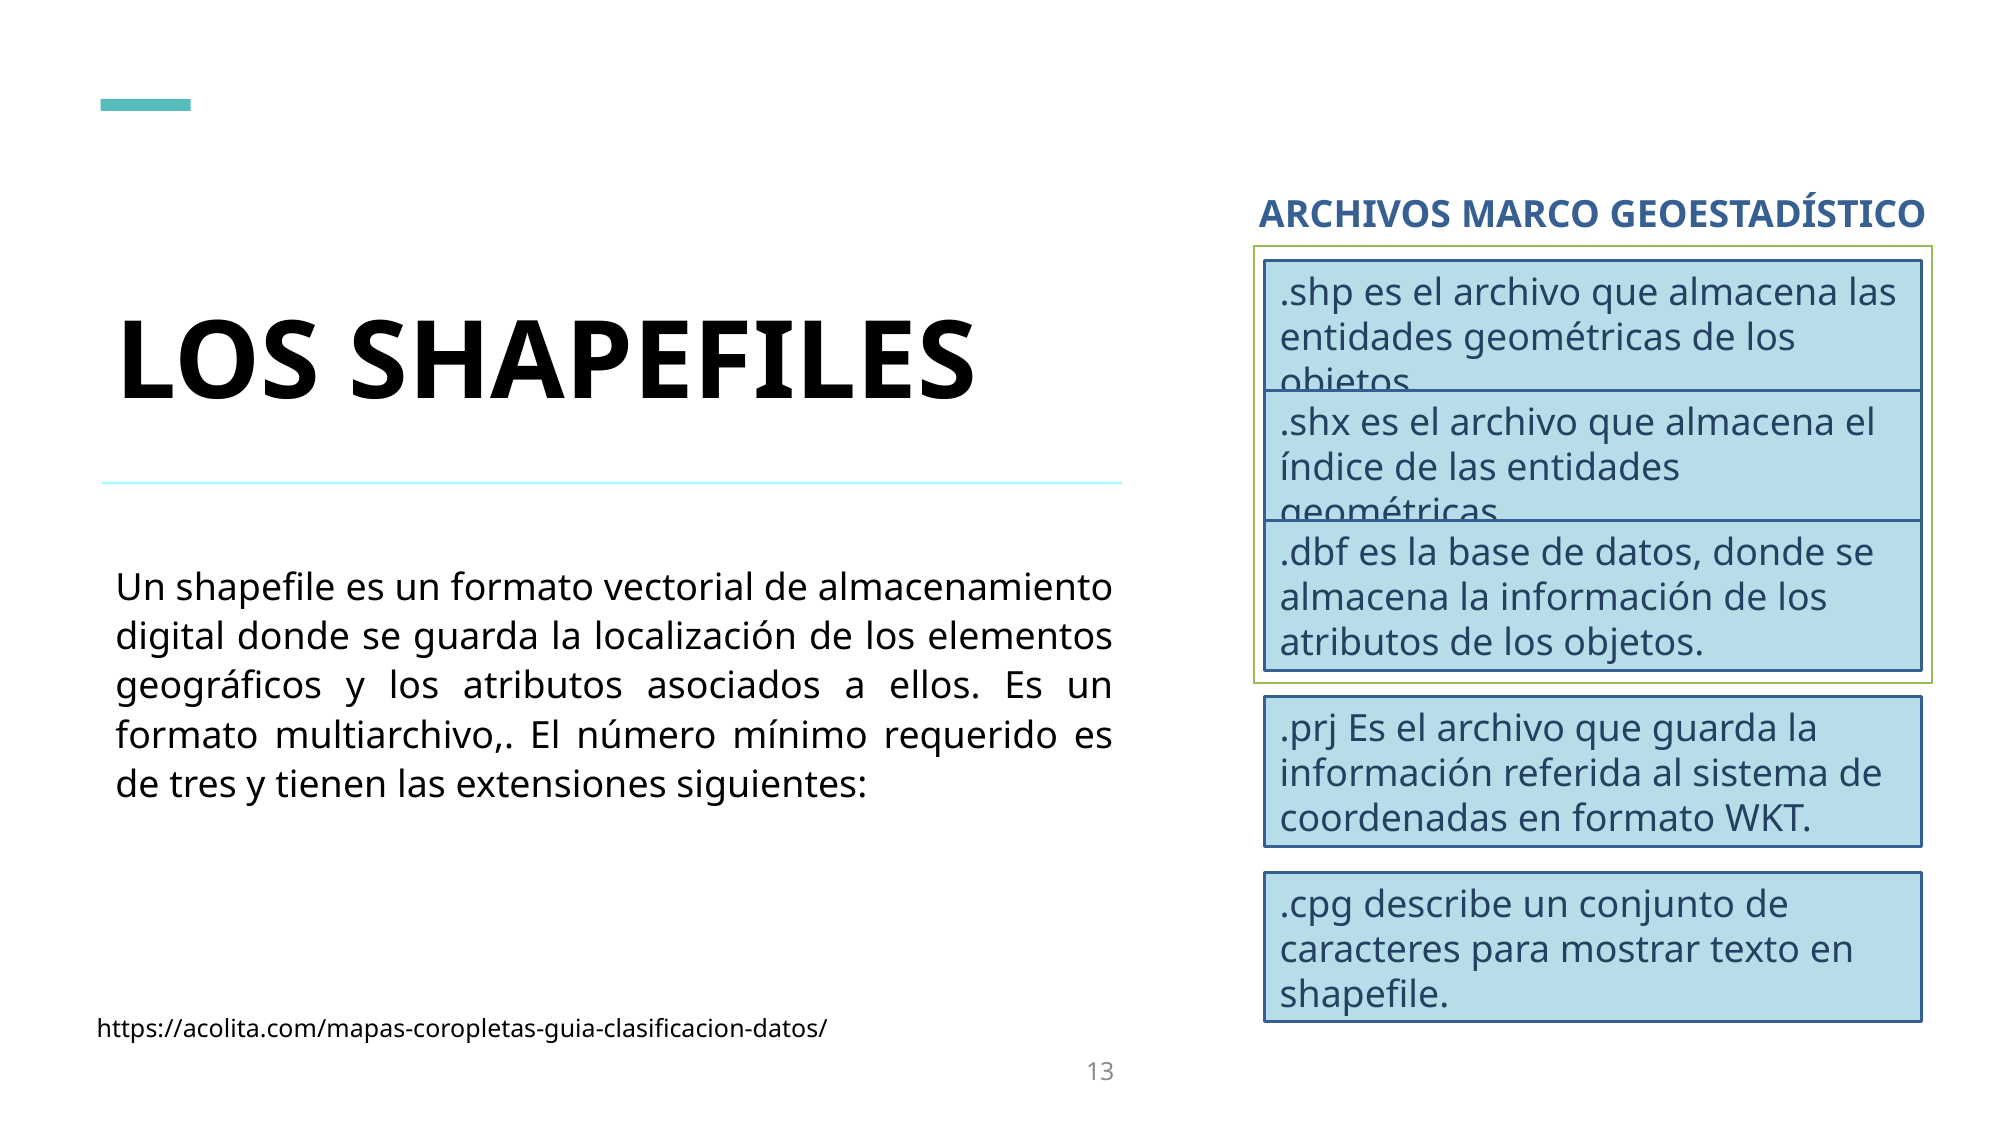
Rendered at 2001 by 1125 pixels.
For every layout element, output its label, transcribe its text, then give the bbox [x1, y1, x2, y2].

text_box [1253, 245, 1933, 684]
slide_number 13 [919, 1042, 1130, 1103]
text_box .cpg describe un conjunto de caracteres para mostrar texto en shapefile. [1264, 872, 1922, 1022]
text_box .prj Es el archivo que guarda la información referida al sistema de coordenadas en formato WKT. [1264, 696, 1922, 847]
text_box .shx es el archivo que almacena el índice de las entidades geométricas. [1264, 390, 1922, 520]
text_box .dbf es la base de datos, donde se almacena la información de los atributos de los objetos. [1264, 520, 1922, 671]
text_box ARCHIVOS MARCO GEOESTADÍSTICO [1244, 182, 1942, 243]
text_box .shp es el archivo que almacena las entidades geométricas de los objetos. [1264, 260, 1922, 390]
title LOS SHAPEFILES [100, 176, 1130, 429]
text_box https://acolita.com/mapas-coropletas-guia-clasificacion-datos/ [81, 1005, 844, 1050]
list Un shapefile es un formato vectorial de almacenamiento digital donde se guarda la localización de los elementos geográficos y los atributos asociados a ellos. Es un formato multiarchivo,. El número mínimo requerido es de tres y tienen las extensiones siguientes: [100, 550, 1130, 1014]
